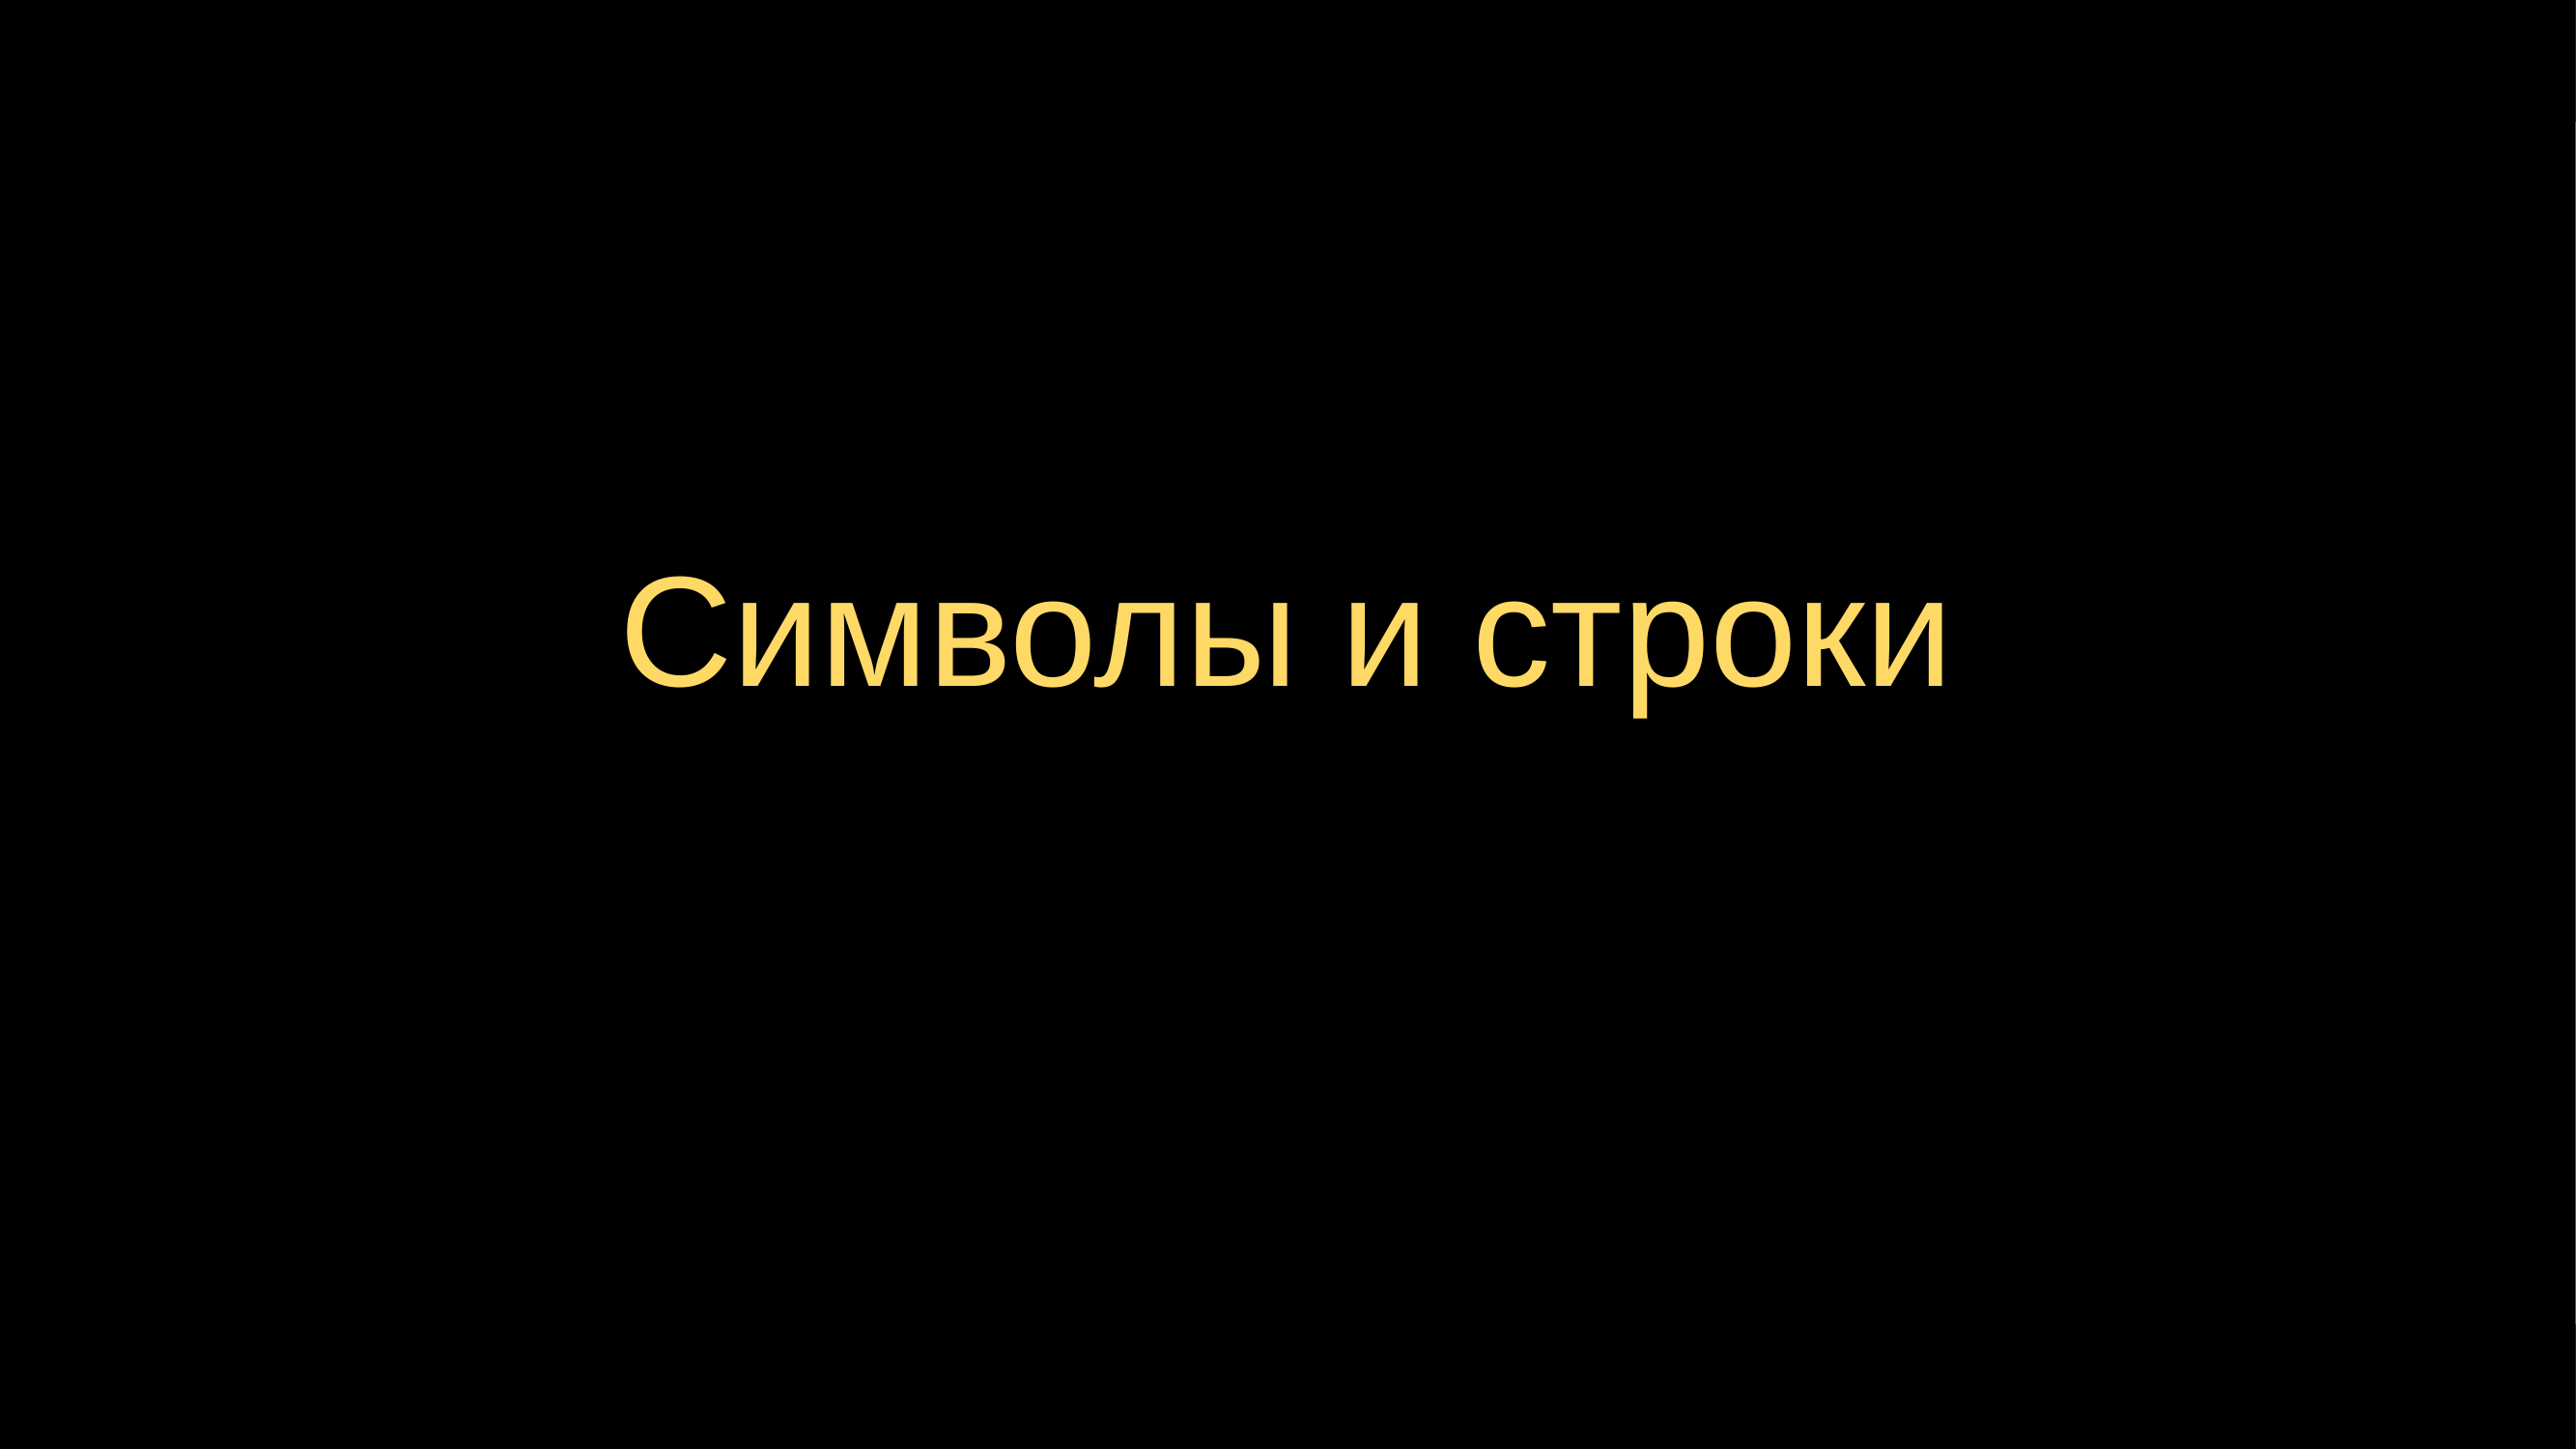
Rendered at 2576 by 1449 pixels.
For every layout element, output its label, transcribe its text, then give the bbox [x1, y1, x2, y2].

title Символы и строки [183, 243, 2391, 733]
